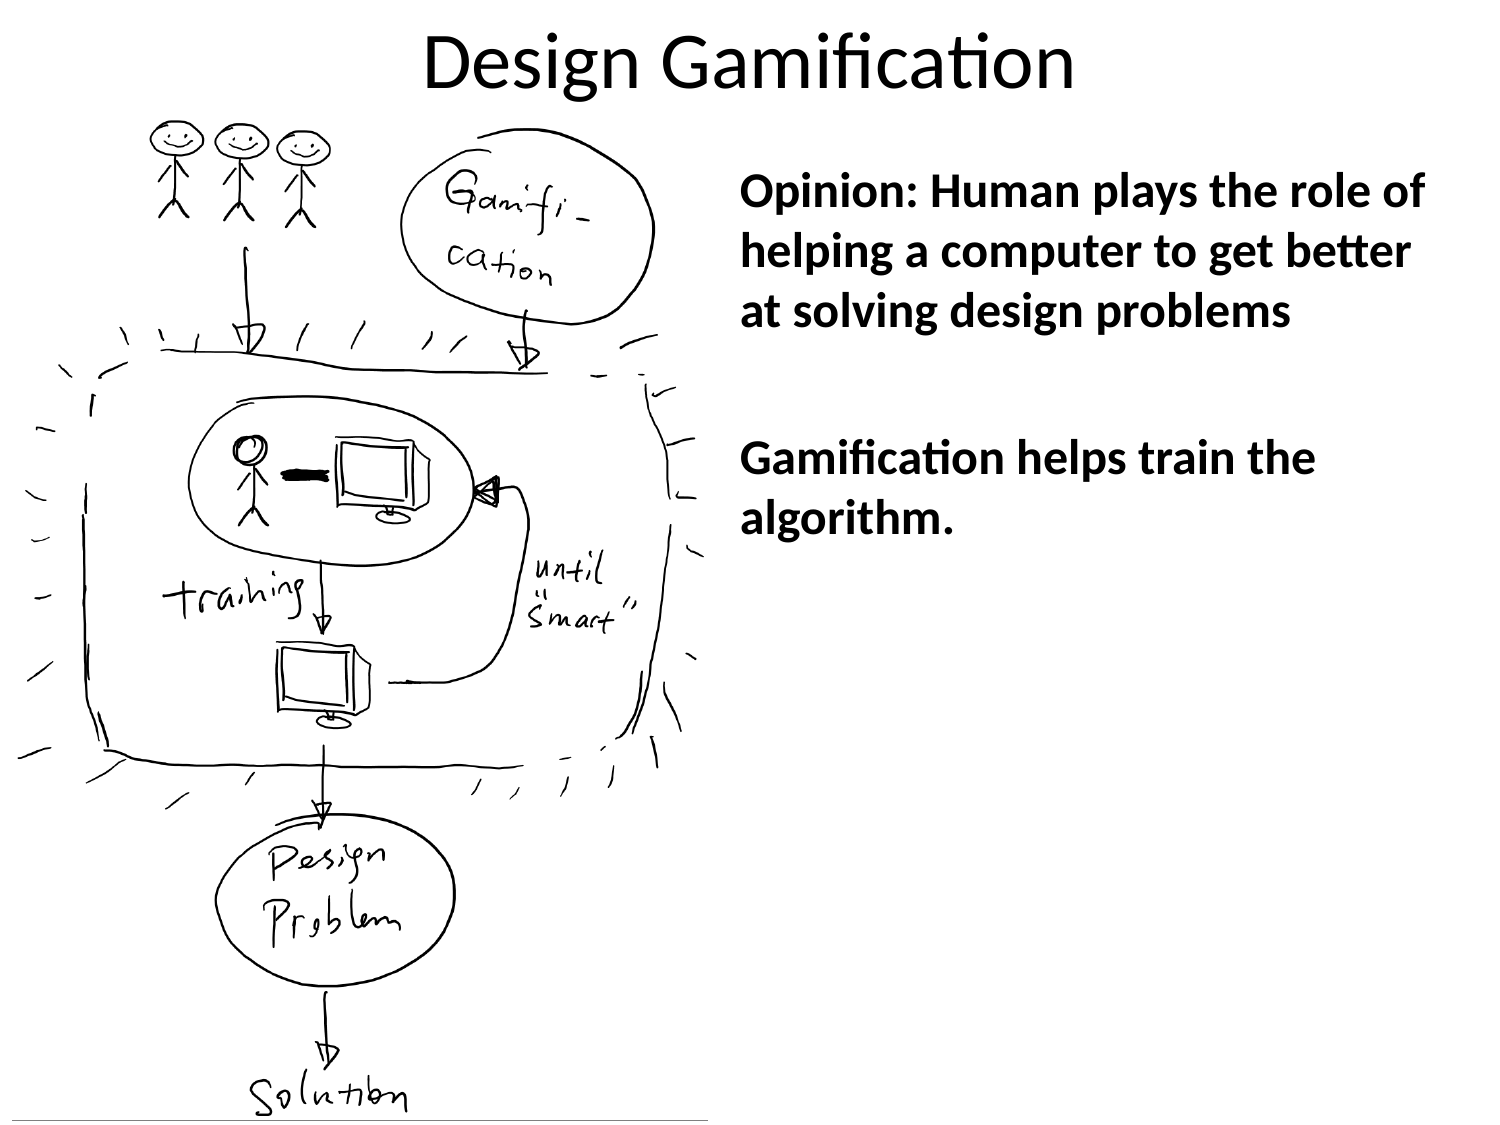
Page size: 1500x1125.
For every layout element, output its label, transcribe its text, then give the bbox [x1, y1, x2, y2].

text_box Gamification helps train the algorithm. [724, 417, 1475, 553]
picture [12, 115, 708, 1121]
text_box Opinion: Human plays the role of helping a computer to get better at solving design problems [724, 149, 1475, 345]
title Design Gamification [75, 0, 1425, 113]
